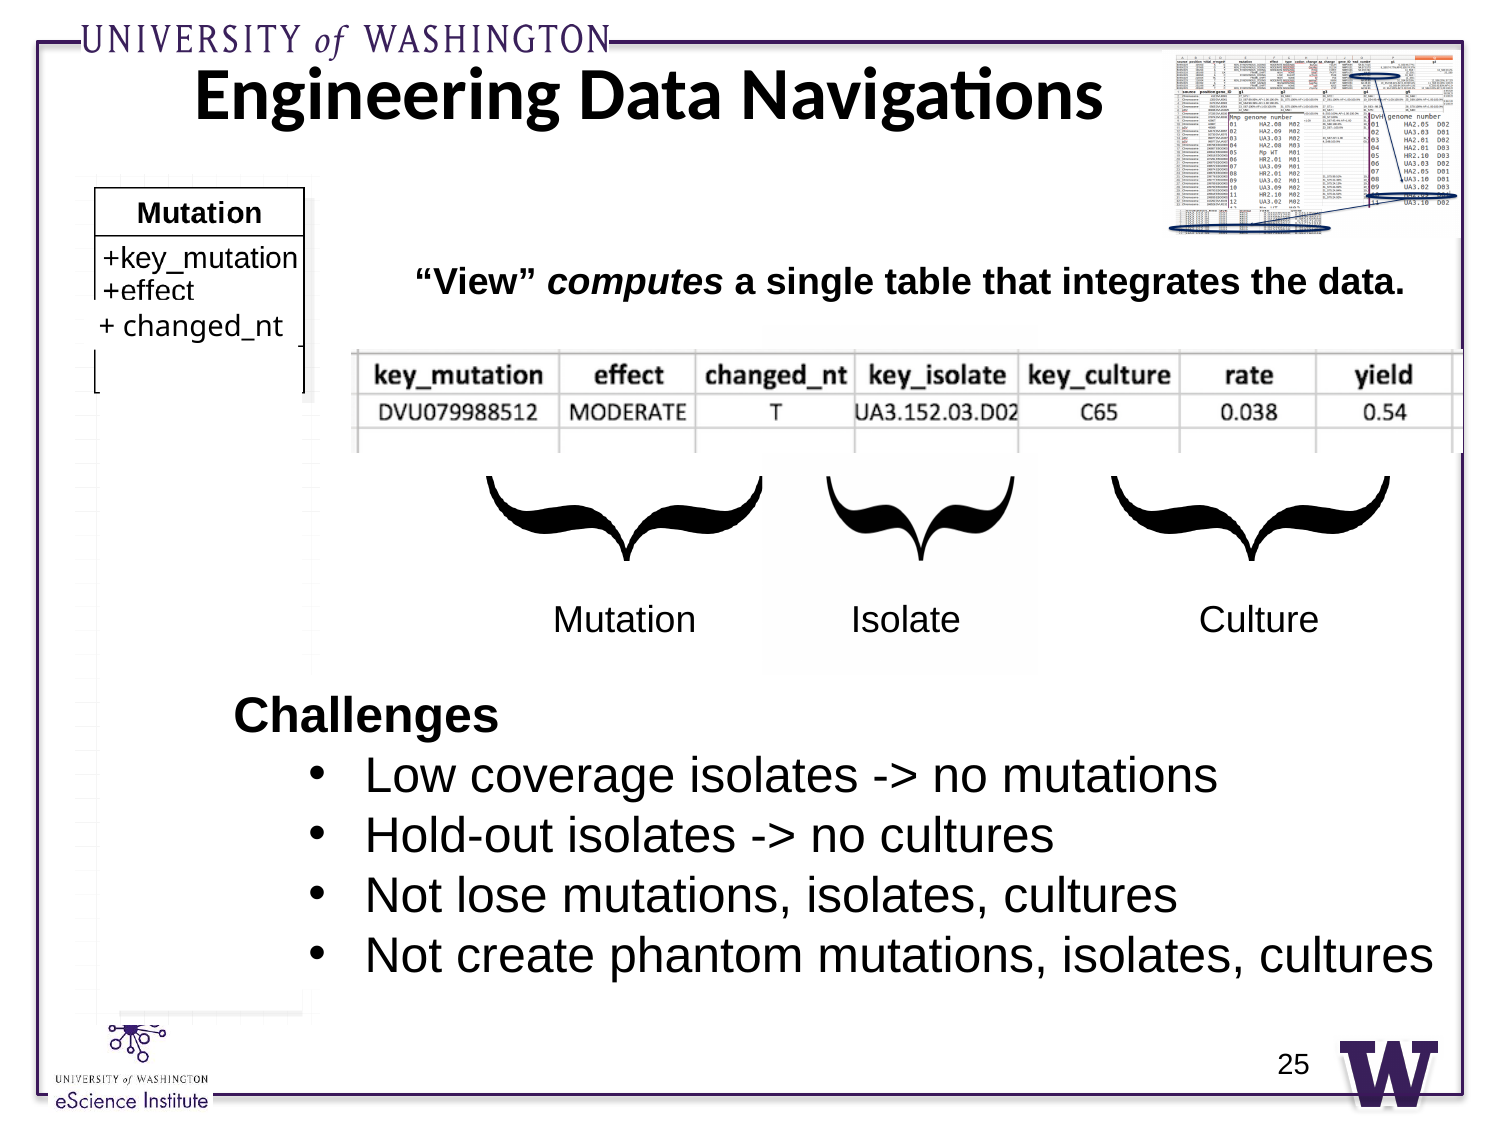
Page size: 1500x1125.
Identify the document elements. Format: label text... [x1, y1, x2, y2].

picture [1350, 1041, 1438, 1093]
text_box “View” computes a single table that integrates the data. [399, 249, 1421, 310]
title Engineering Data Navigations [0, 37, 1325, 175]
picture [1340, 1096, 1438, 1107]
picture [1162, 50, 1461, 239]
picture [81, 24, 609, 37]
slide_number 25 [1262, 1037, 1350, 1098]
picture [350, 325, 1463, 735]
text_box Challenges Low coverage isolates -> no mutations Hold-out isolates -> no cultures Not lose mutations, isolates, cultures Not create phantom mutations, isolates, cultures [325, 674, 1450, 990]
picture [48, 174, 321, 1113]
